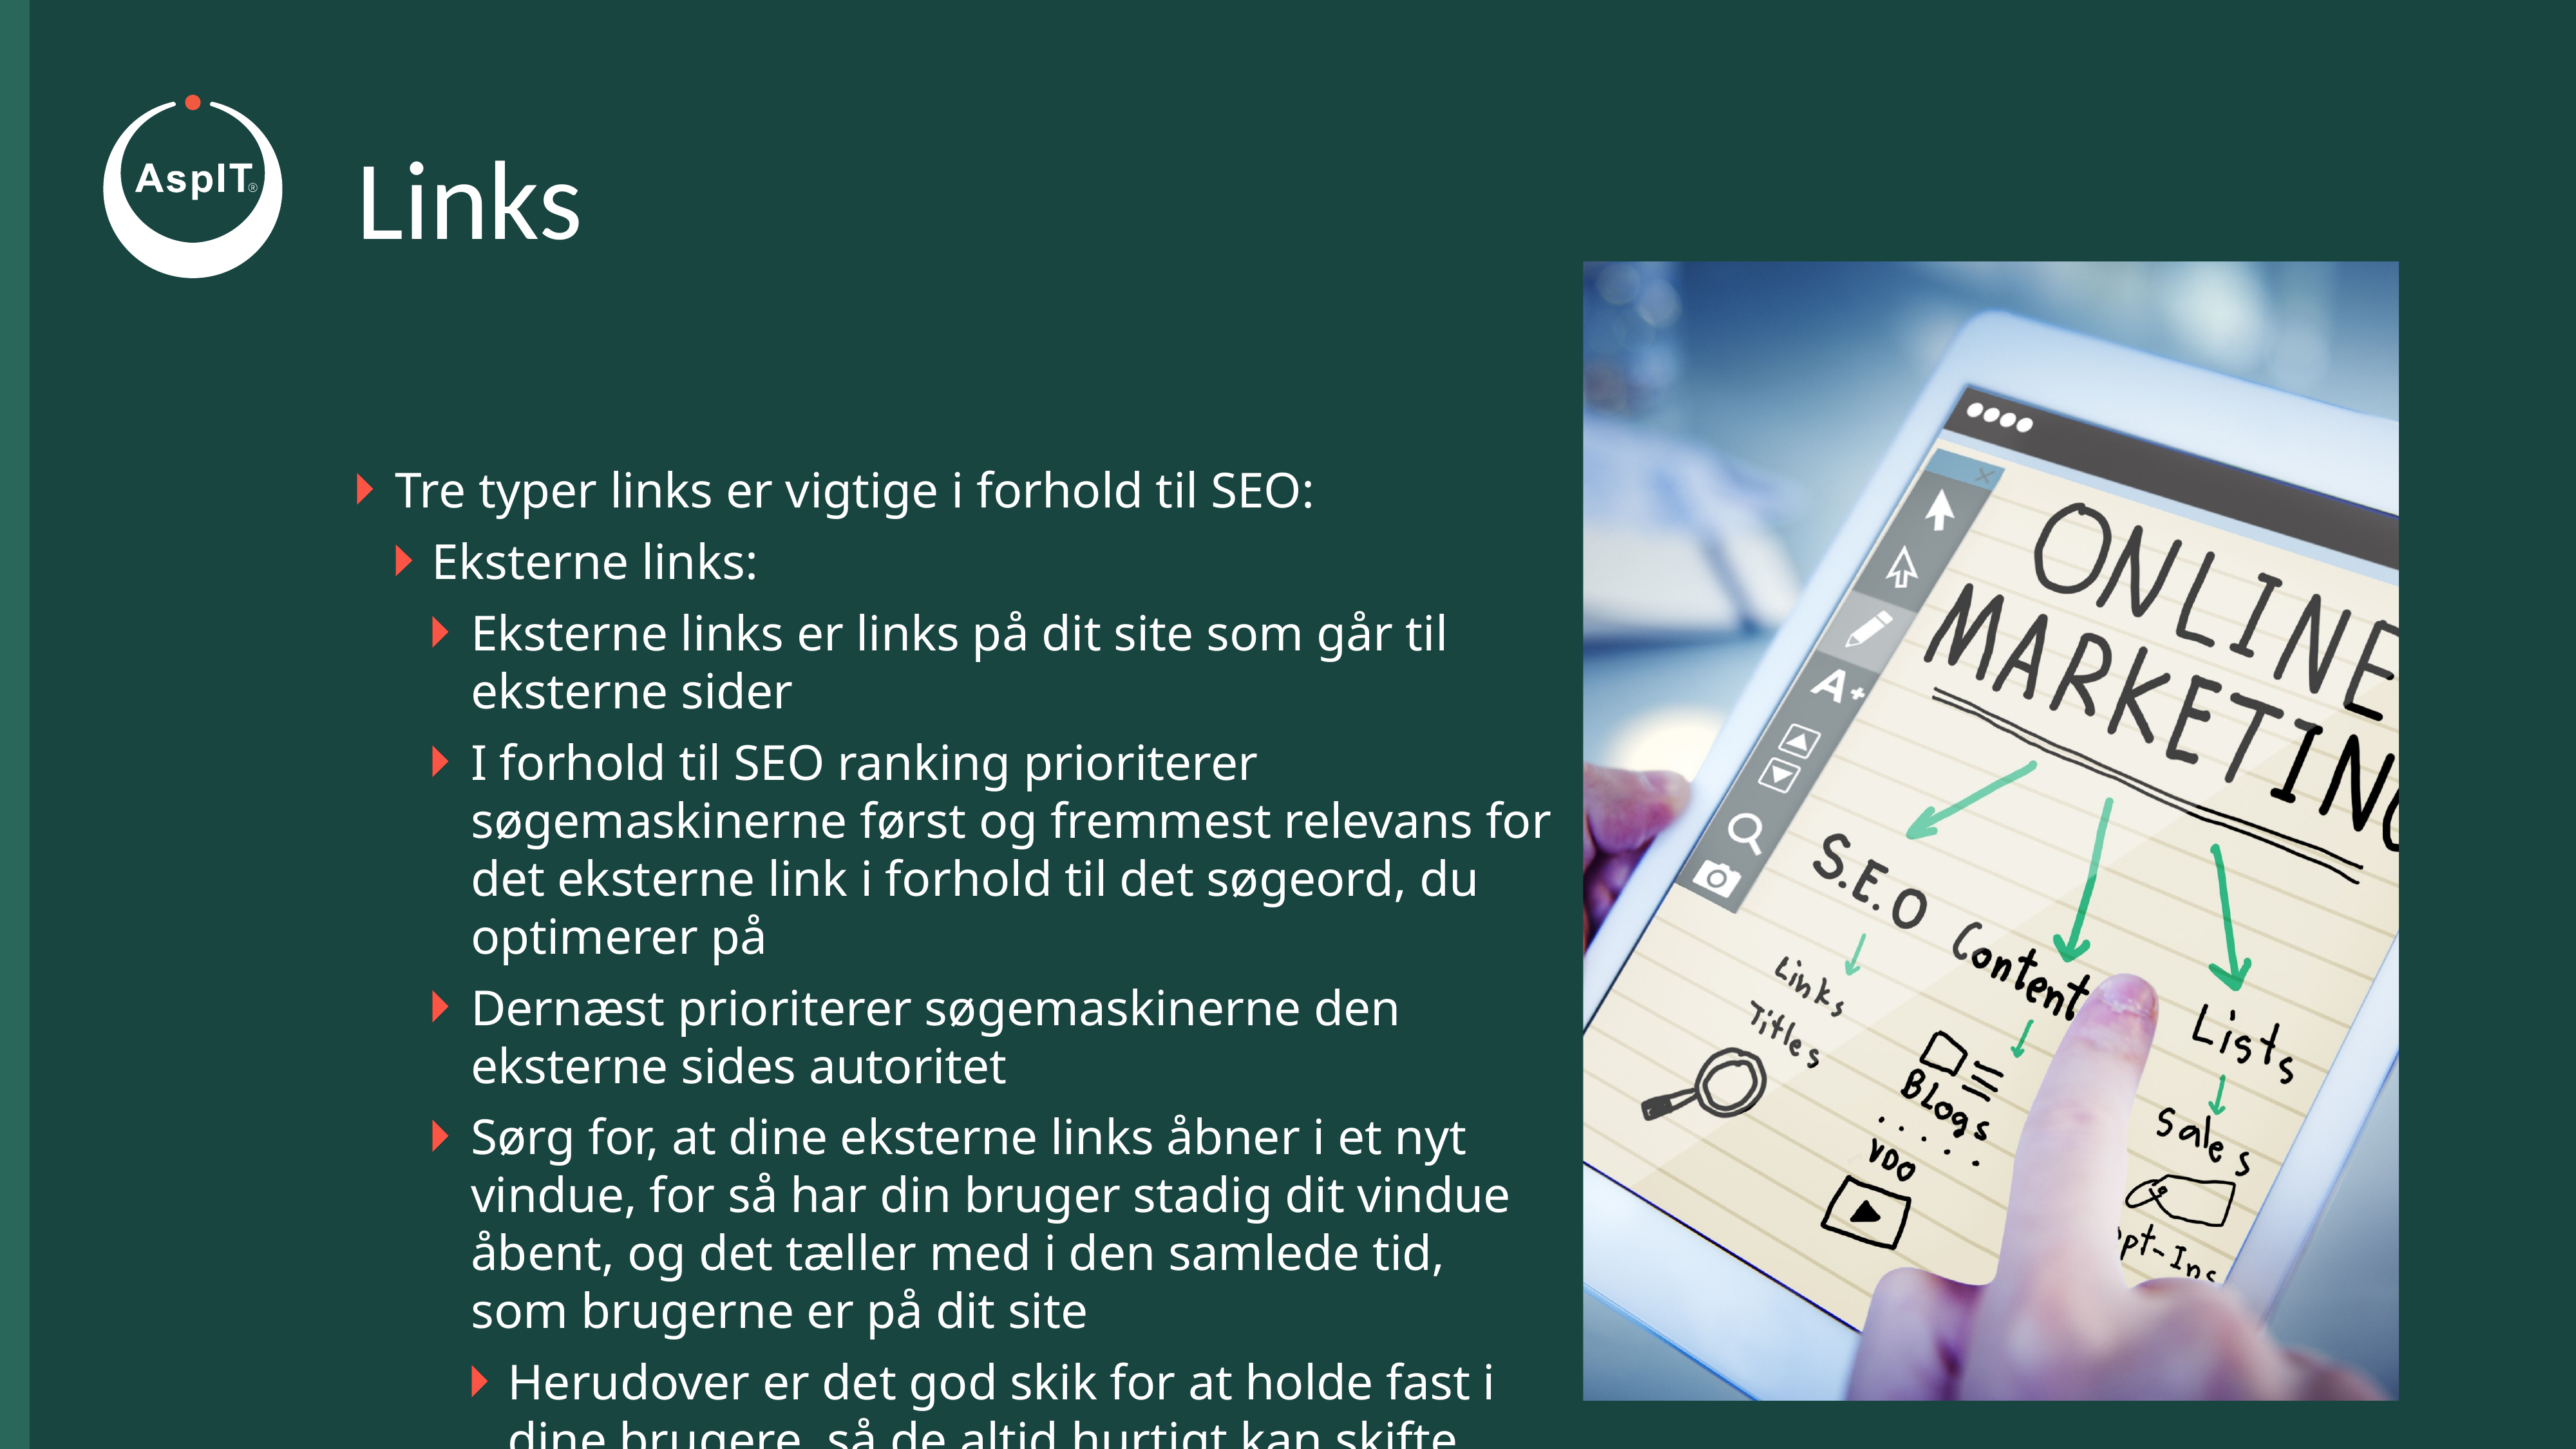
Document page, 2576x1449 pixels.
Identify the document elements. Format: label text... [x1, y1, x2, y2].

list Tre typer links er vigtige i forhold til SEO: Eksterne links: Eksterne links er links på dit site som går til eksterne sider I forhold til SEO ranking prioriterer søgemaskinerne først og fremmest relevans for det eksterne link i forhold til det søgeord, du optimerer på Dernæst prioriterer søgemaskinerne den eksterne sides autoritet Sørg for, at dine eksterne links åbner i et nyt vindue, for så har din bruger stadig dit vindue åbent, og det tæller med i den samlede tid, som brugerne er på dit site Herudover er det god skik for at holde fast i dine brugere, så de altid hurtigt kan skifte tilbage til dit site [356, 459, 1555, 1401]
picture [431, 989, 466, 1023]
picture [431, 744, 466, 778]
picture [431, 1118, 466, 1153]
picture [471, 1363, 505, 1398]
picture [1583, 261, 2399, 1401]
title Links [356, 141, 1555, 405]
picture [356, 471, 390, 506]
picture [431, 614, 466, 649]
picture [395, 543, 430, 577]
